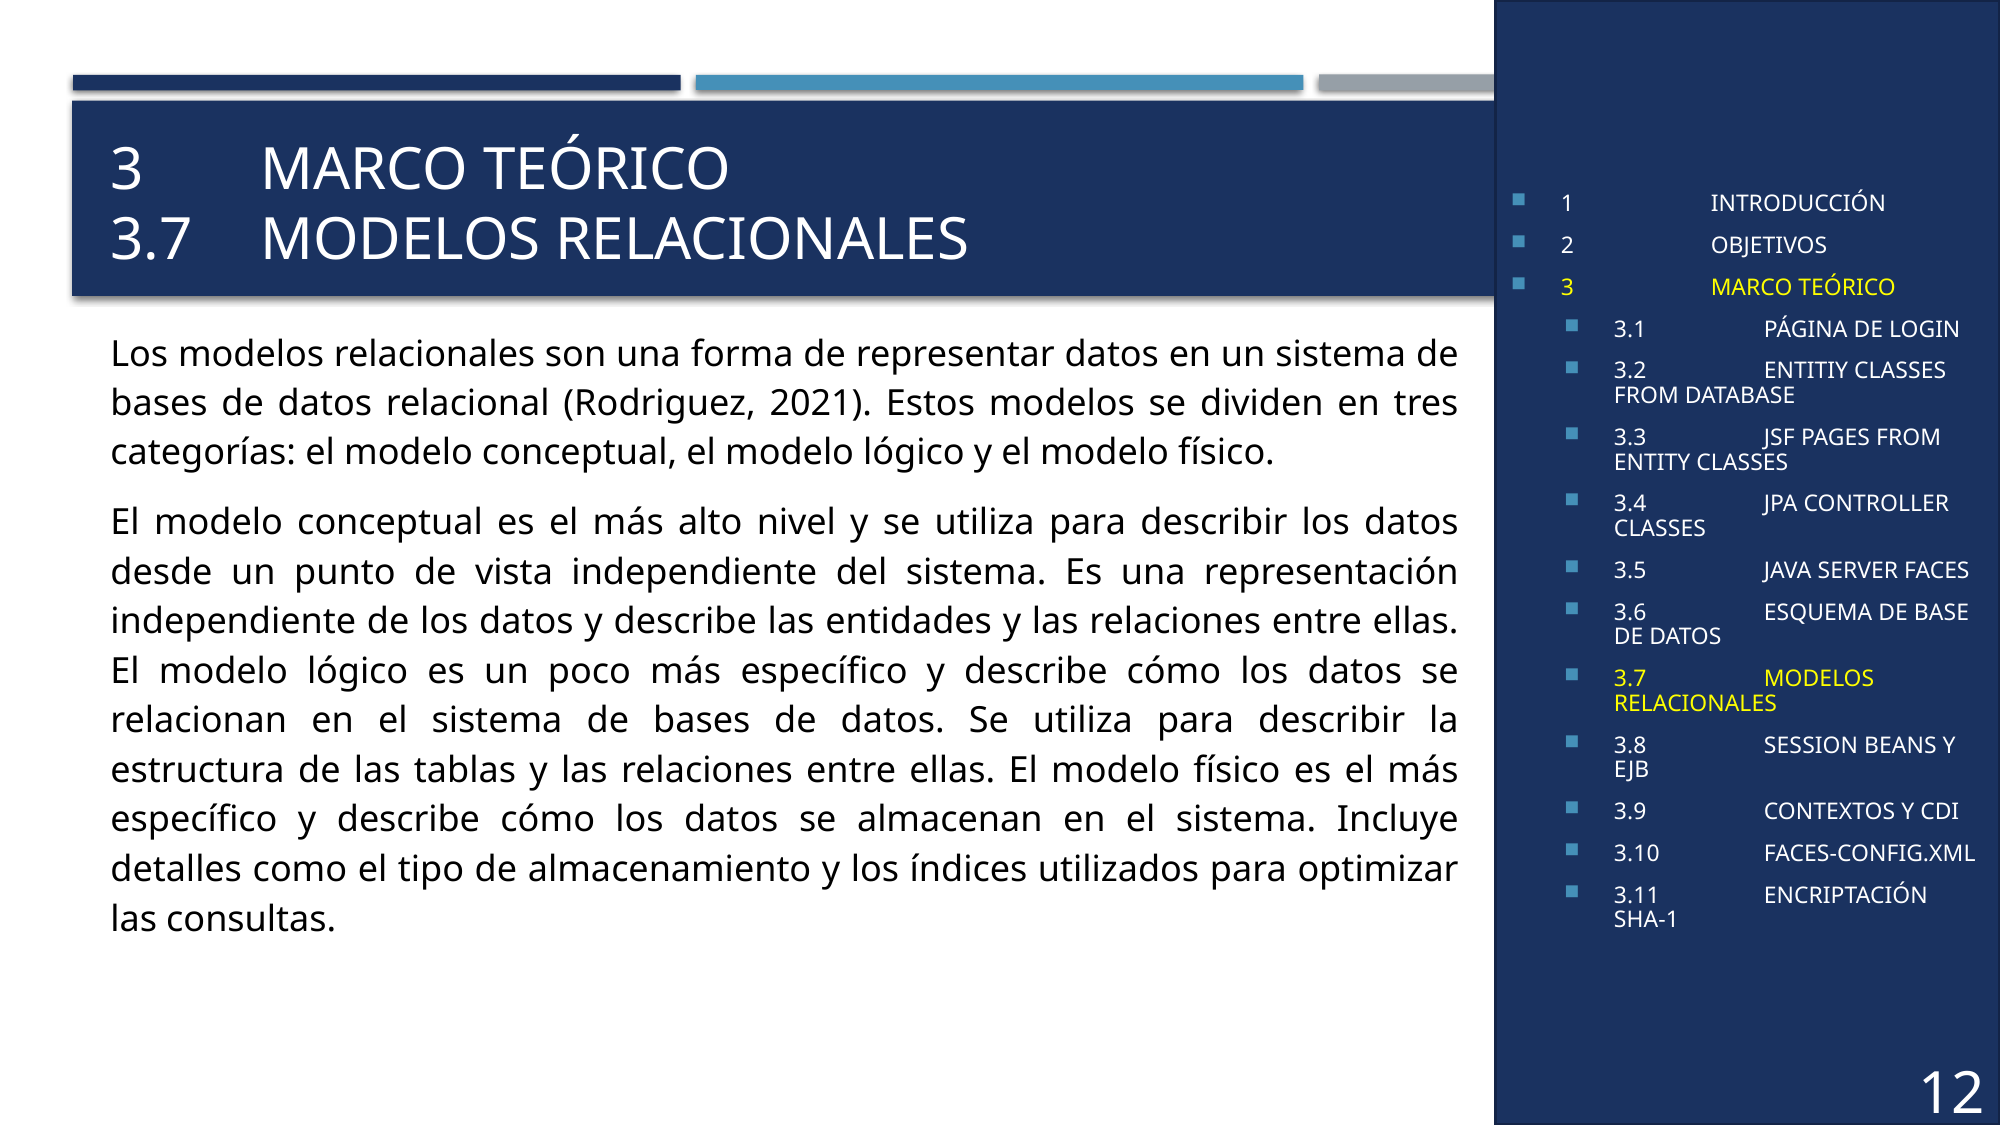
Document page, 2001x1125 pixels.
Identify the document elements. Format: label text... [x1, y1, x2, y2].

text_box 1 INTRODUCCIÓN 2 OBJETIVOS 3 MARCO TEÓRICO 3.1 PÁGINA DE LOGIN 3.2 ENTITIY CLASSES FROM DATABASE 3.3 JSF PAGES FROM ENTITY CLASSES 3.4 JPA CONTROLLER CLASSES 3.5 JAVA SERVER FACES 3.6 ESQUEMA DE BASE DE DATOS 3.7 MODELOS RELACIONALES 3.8 SESSION BEANS Y EJB 3.9 CONTEXTOS Y CDI 3.10 FACES-CONFIG.XML 3.11 ENCRIPTACIÓN SHA-1 [1494, 0, 2000, 1125]
list Los modelos relacionales son una forma de representar datos en un sistema de bases de datos relacional (Rodriguez, 2021). Estos modelos se dividen en tres categorías: el modelo conceptual, el modelo lógico y el modelo físico. El modelo conceptual es el más alto nivel y se utiliza para describir los datos desde un punto de vista independiente del sistema. Es una representación independiente de los datos y describe las entidades y las relaciones entre ellas. El modelo lógico es un poco más específico y describe cómo los datos se relacionan en el sistema de bases de datos. Se utiliza para describir la estructura de las tablas y las relaciones entre ellas. El modelo físico es el más específico y describe cómo los datos se almacenan en el sistema. Incluye detalles como el tipo de almacenamiento y los índices utilizados para optimizar las consultas. [95, 313, 1476, 949]
title 3 MARCO TEÓRICO 3.7 MODELOS RELACIONALES [95, 112, 1494, 279]
slide_number 12 [1827, 1065, 2000, 1125]
